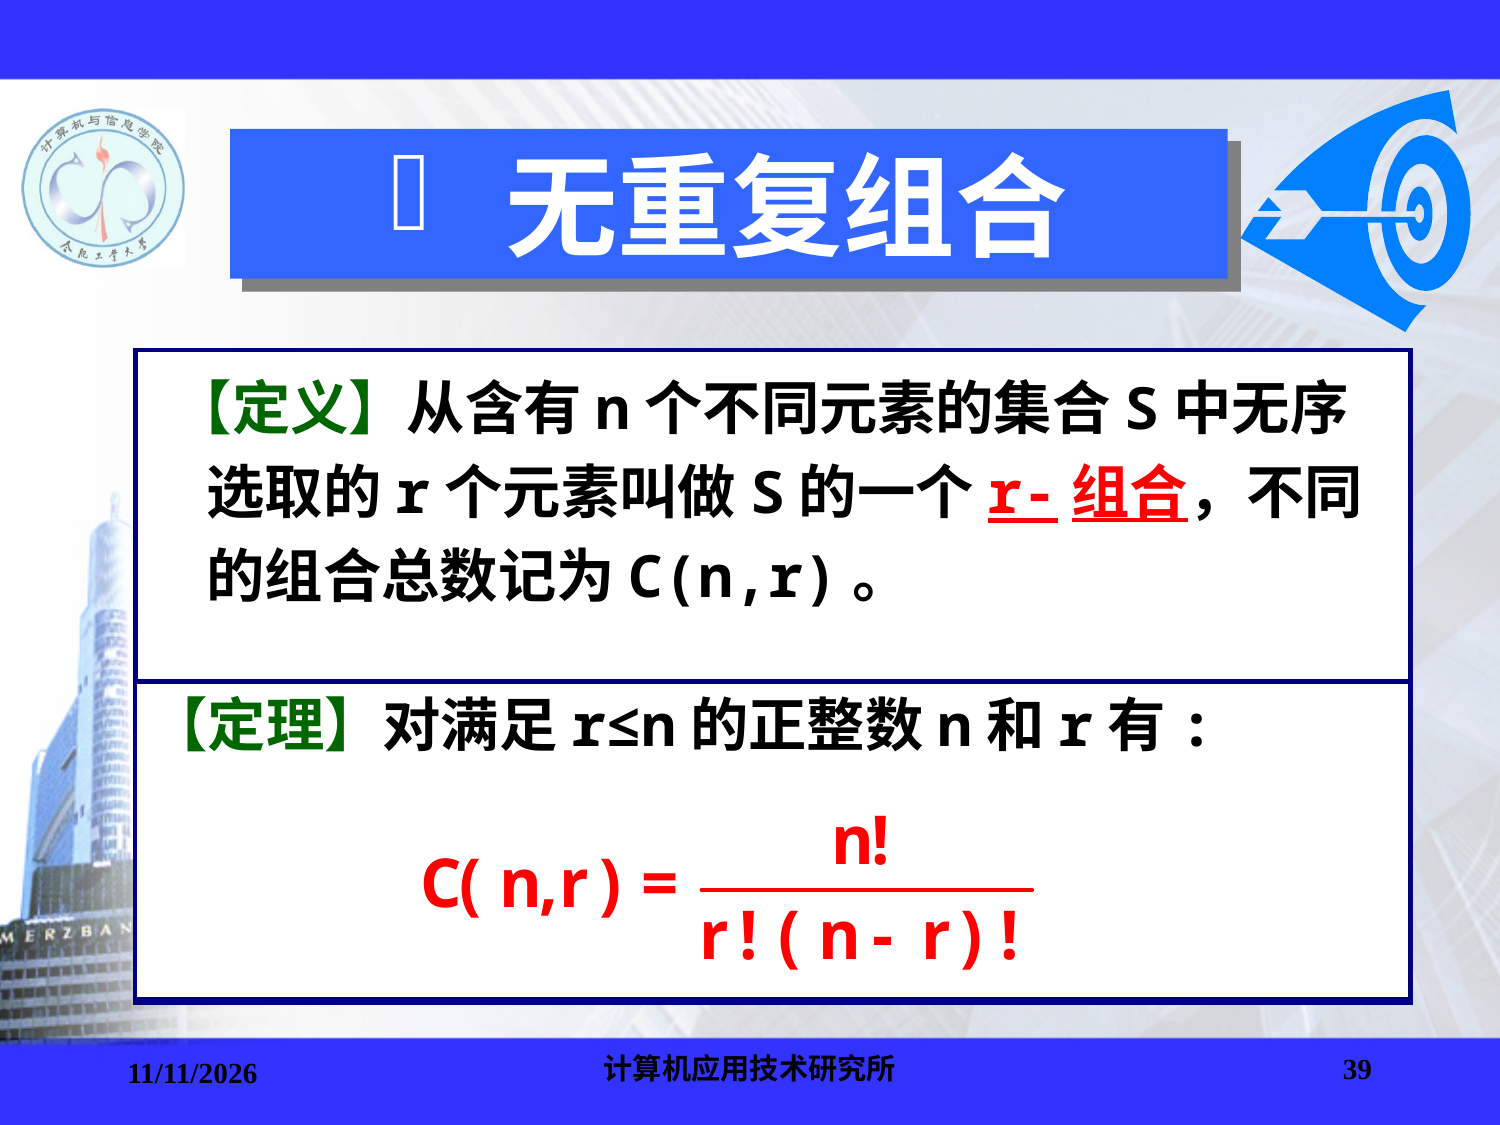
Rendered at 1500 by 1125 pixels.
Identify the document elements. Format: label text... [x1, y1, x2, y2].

slide_number 39 [1074, 1042, 1388, 1118]
footer 计算机应用技术研究所 [512, 1042, 988, 1118]
picture [0, 0, 1500, 1125]
text_box 【定理】对满足r≤n的正整数n和r有: [134, 681, 1411, 1000]
list 【定义】从含有n个不同元素的集合S中无序选取的r个元素叫做S的一个r-组合，不同的组合总数记为C(n,r)。 [135, 350, 1411, 681]
text_box 无重复组合 [230, 128, 1228, 279]
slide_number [112, 1046, 425, 1122]
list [407, 798, 1046, 976]
